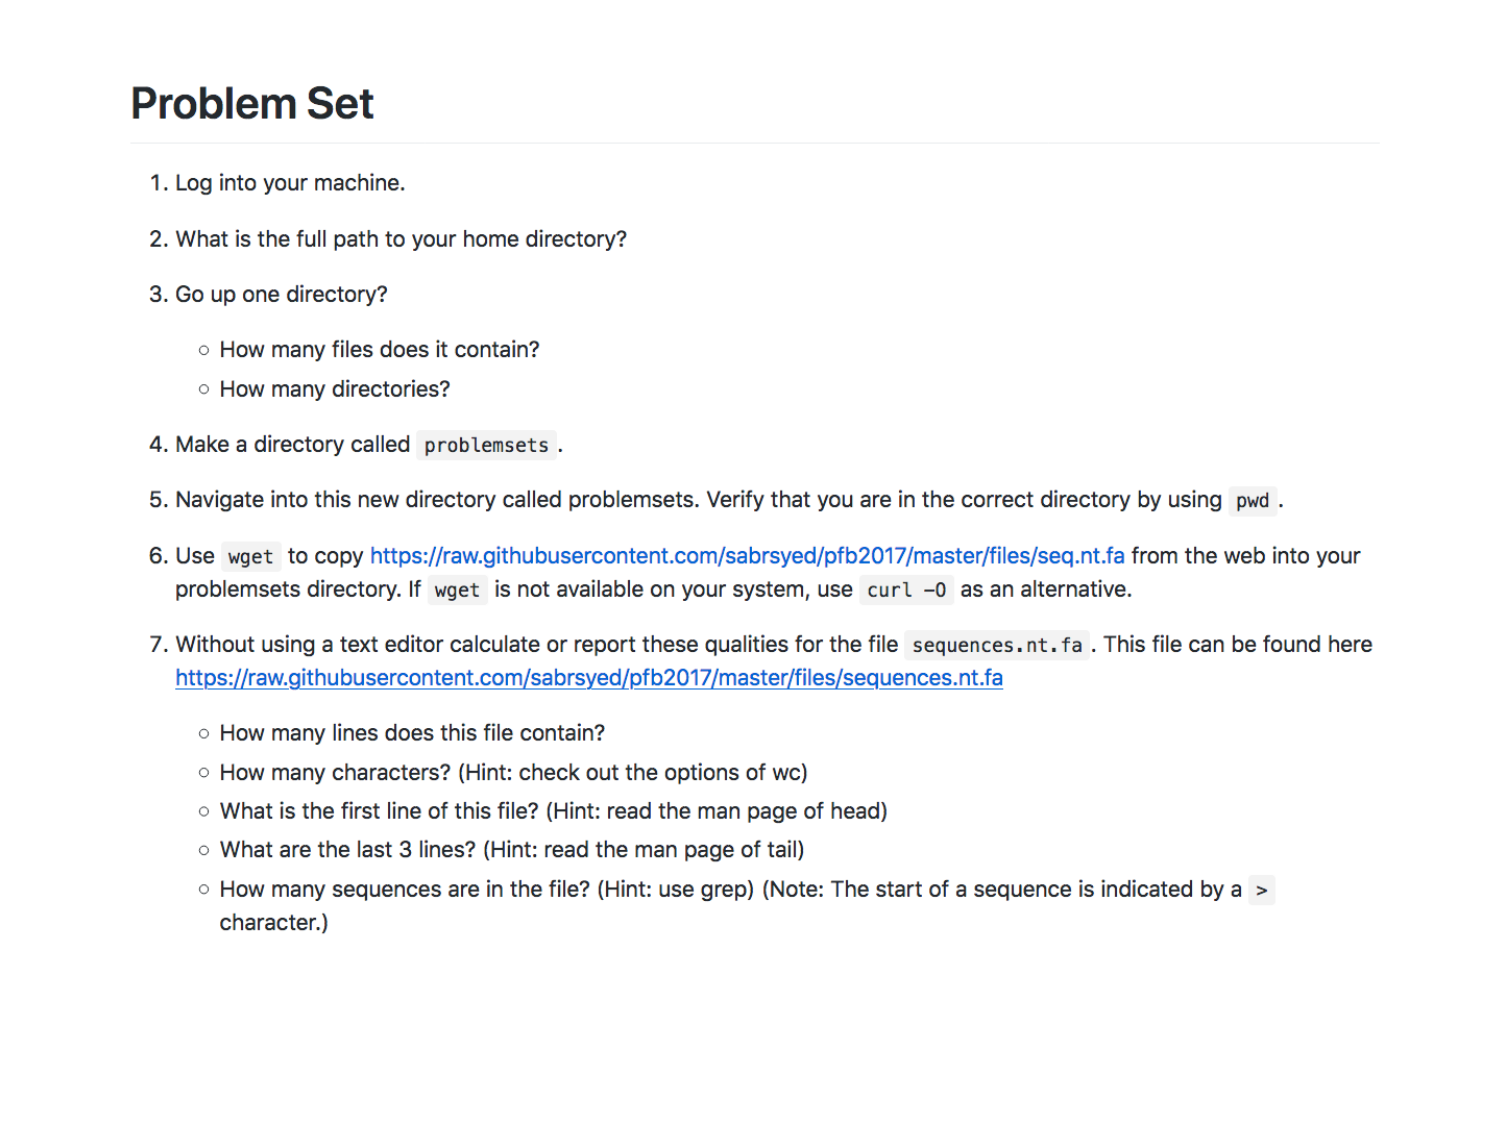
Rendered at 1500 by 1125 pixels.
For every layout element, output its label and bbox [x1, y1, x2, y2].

picture [95, 53, 1409, 951]
